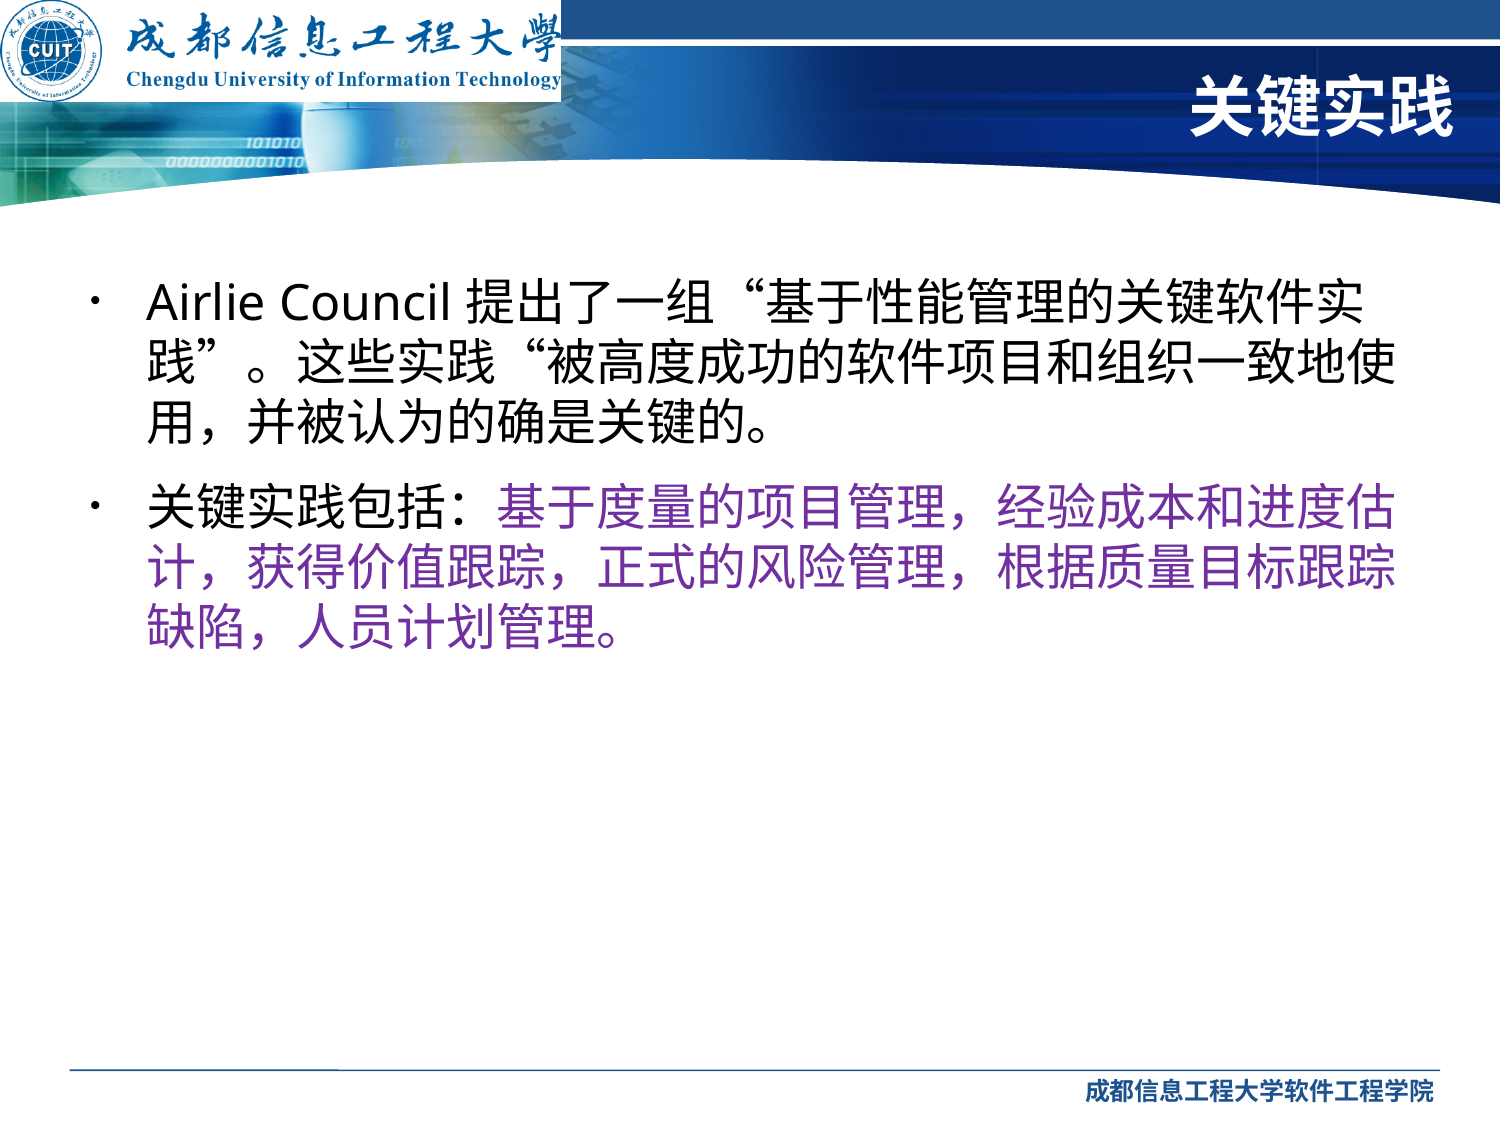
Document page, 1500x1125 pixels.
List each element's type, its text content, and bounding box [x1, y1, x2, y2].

picture [0, 0, 1500, 206]
footer 成都信息工程大学软件工程学院 [974, 1067, 1451, 1118]
title 关键实践 [182, 54, 1471, 155]
list Airlie Council提出了一组“基于性能管理的关键软件实践”。这些实践“被高度成功的软件项目和组织一致地使用，并被认为的确是关键的。 关键实践包括：基于度量的项目管理，经验成本和进度估计，获得价值跟踪，正式的风险管理，根据质量目标跟踪缺陷，人员计划管理。 [74, 262, 1426, 1006]
